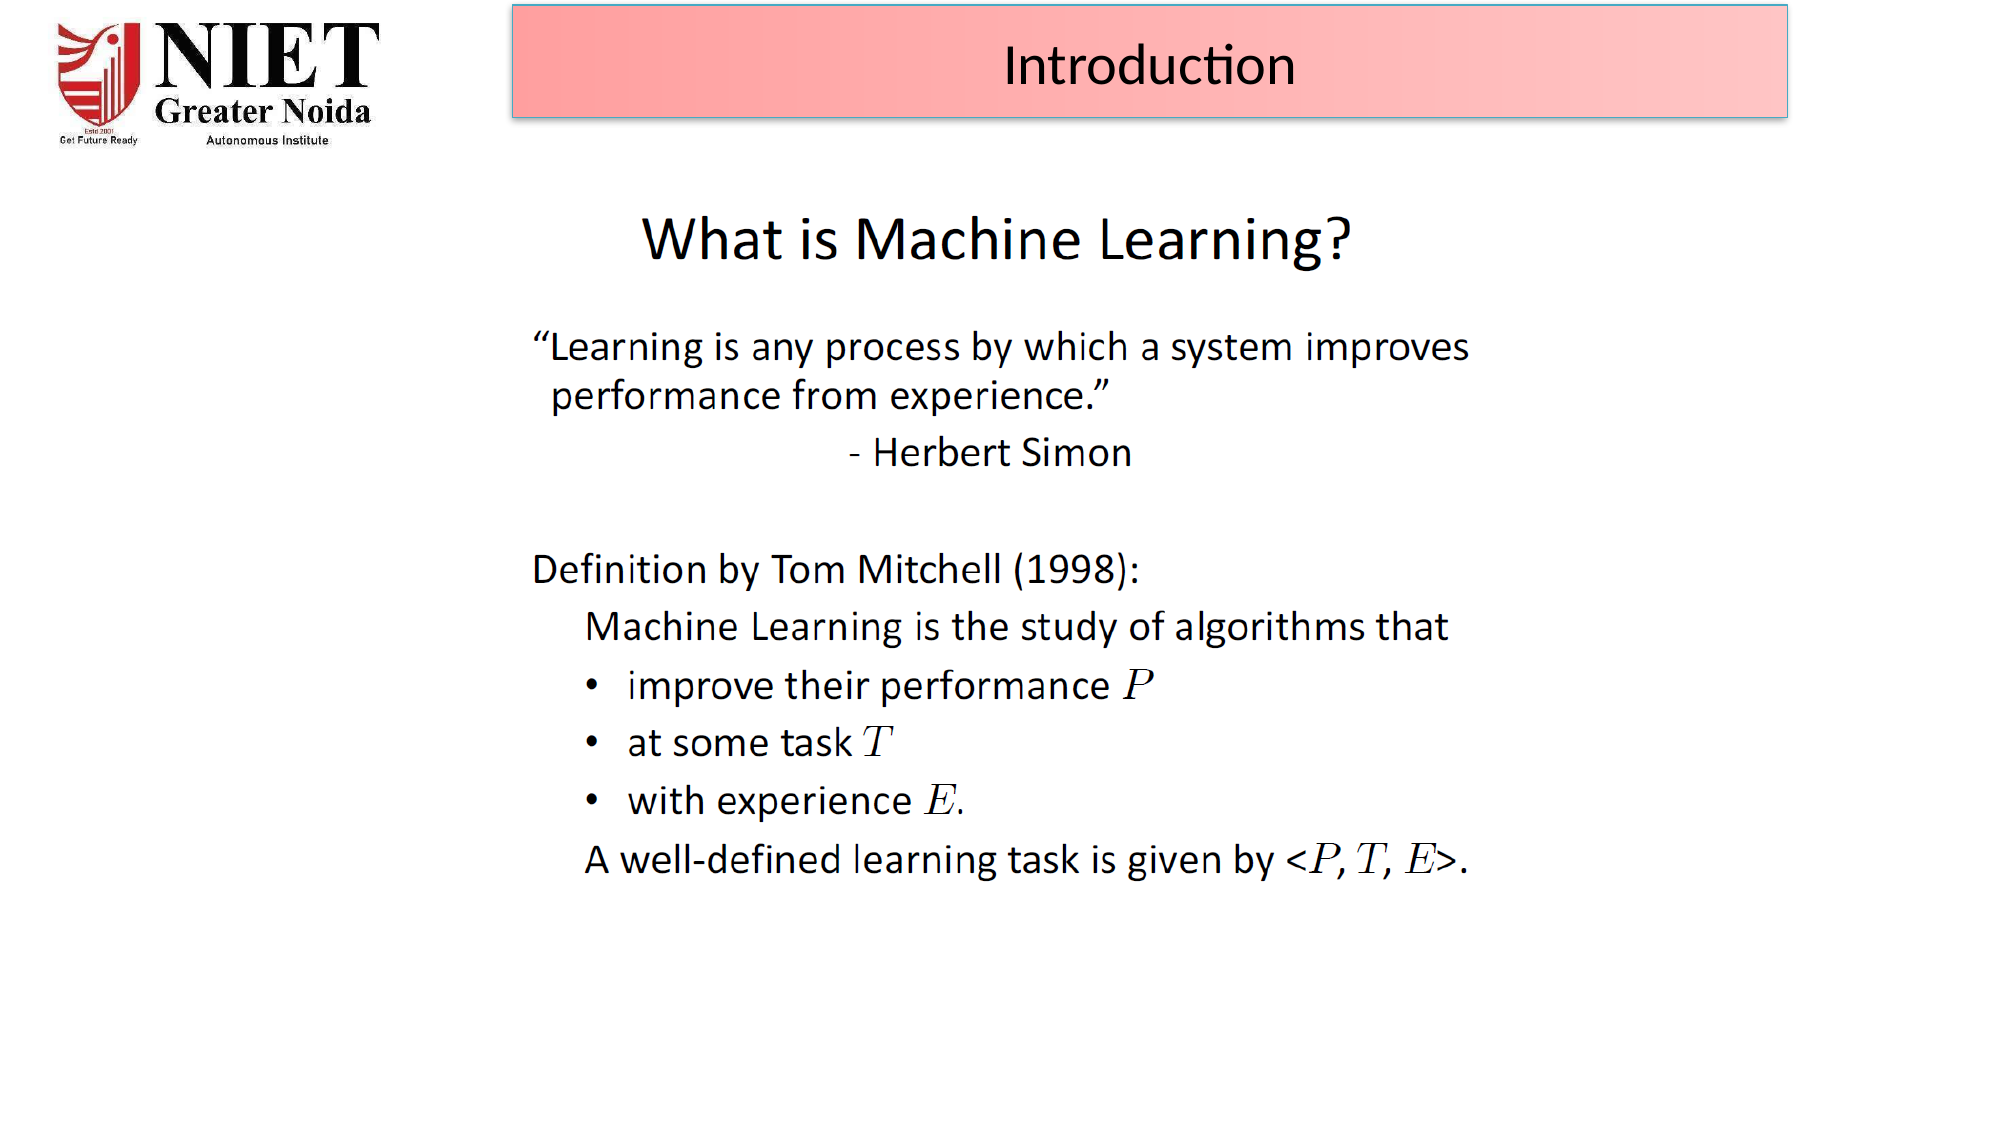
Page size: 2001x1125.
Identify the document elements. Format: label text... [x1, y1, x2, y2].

picture [37, 5, 401, 162]
text_box Introduction [512, 4, 1788, 118]
picture [507, 199, 1492, 926]
